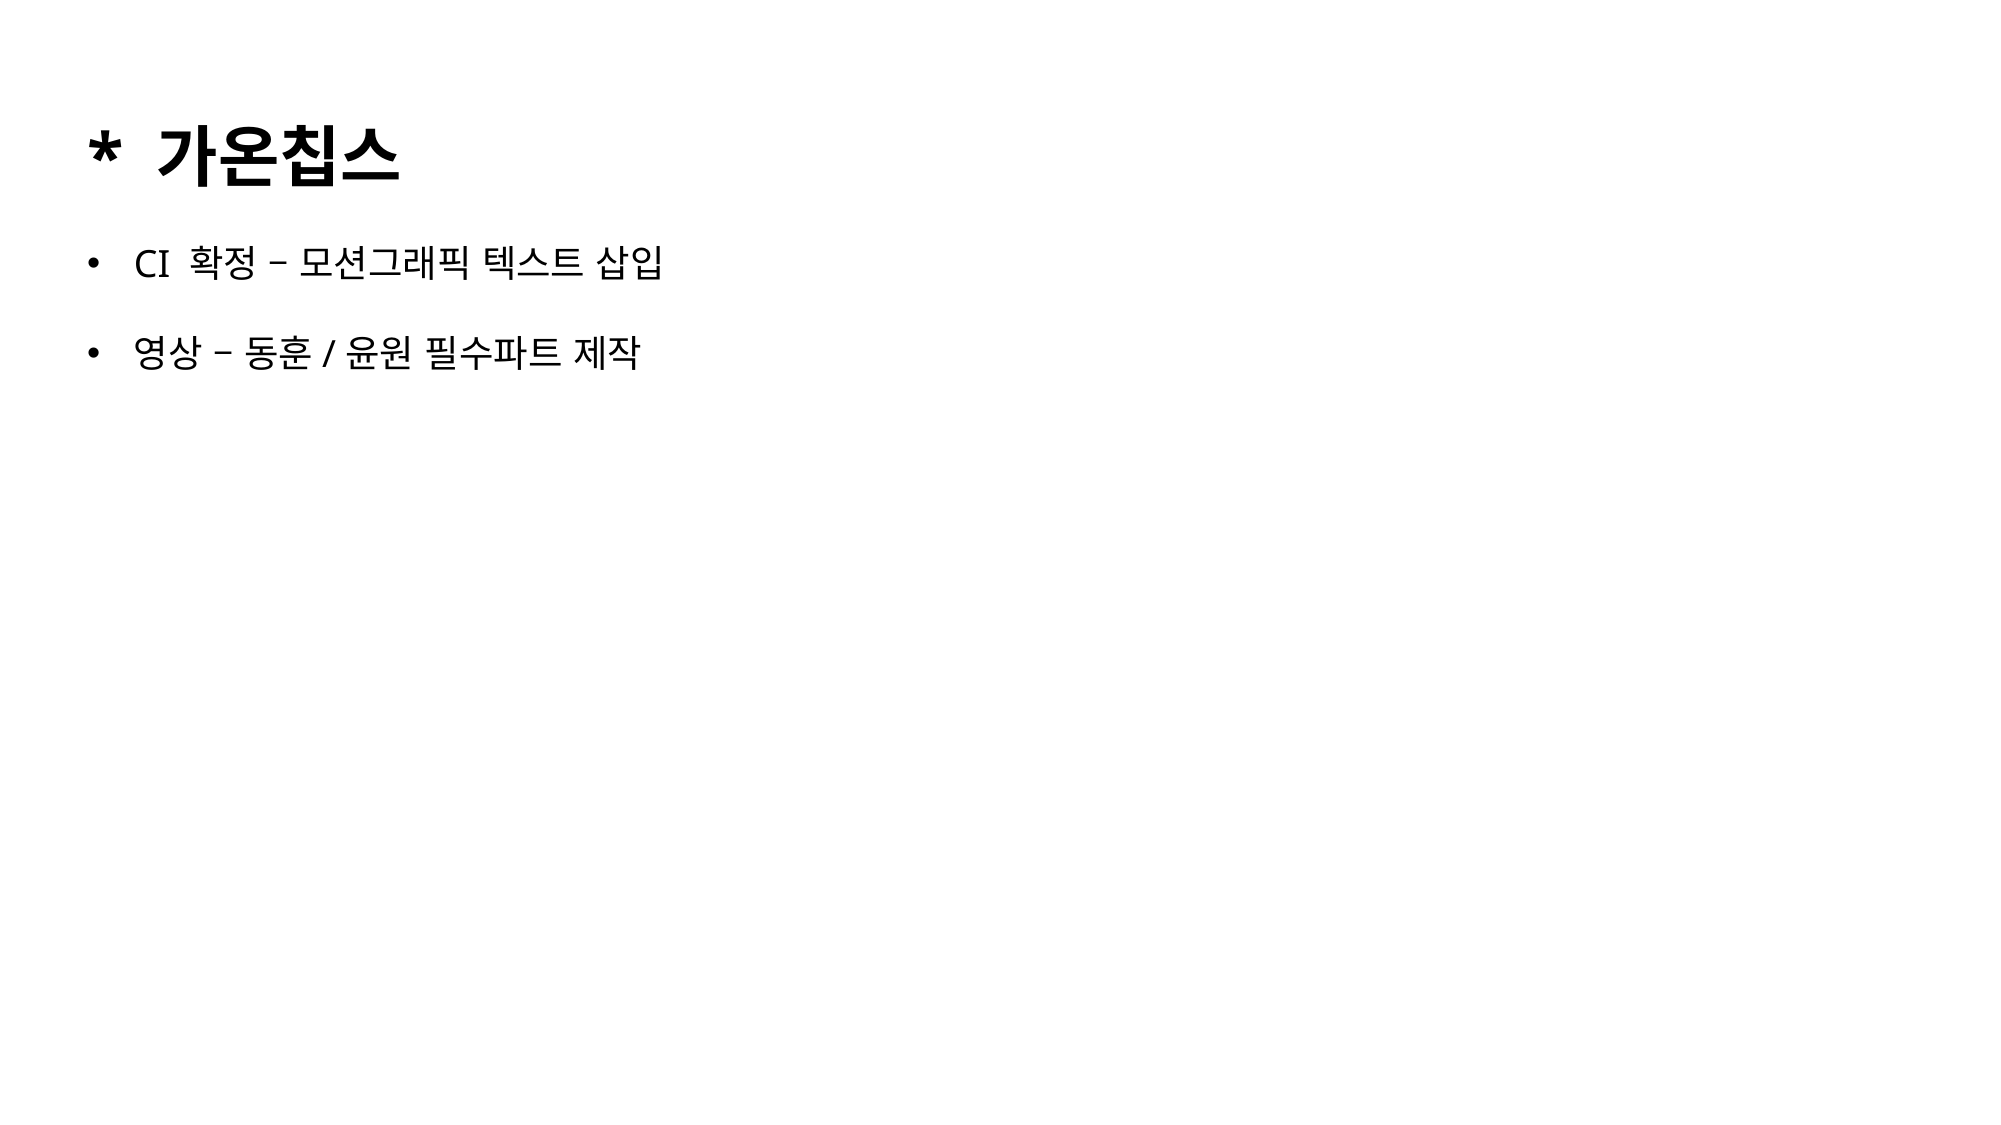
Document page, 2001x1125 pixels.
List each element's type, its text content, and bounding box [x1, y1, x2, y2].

text_box * 가온칩스 CI 확정 – 모션그래픽 텍스트 삽입 영상 – 동훈/윤원 필수파트 제작 [72, 107, 1415, 473]
